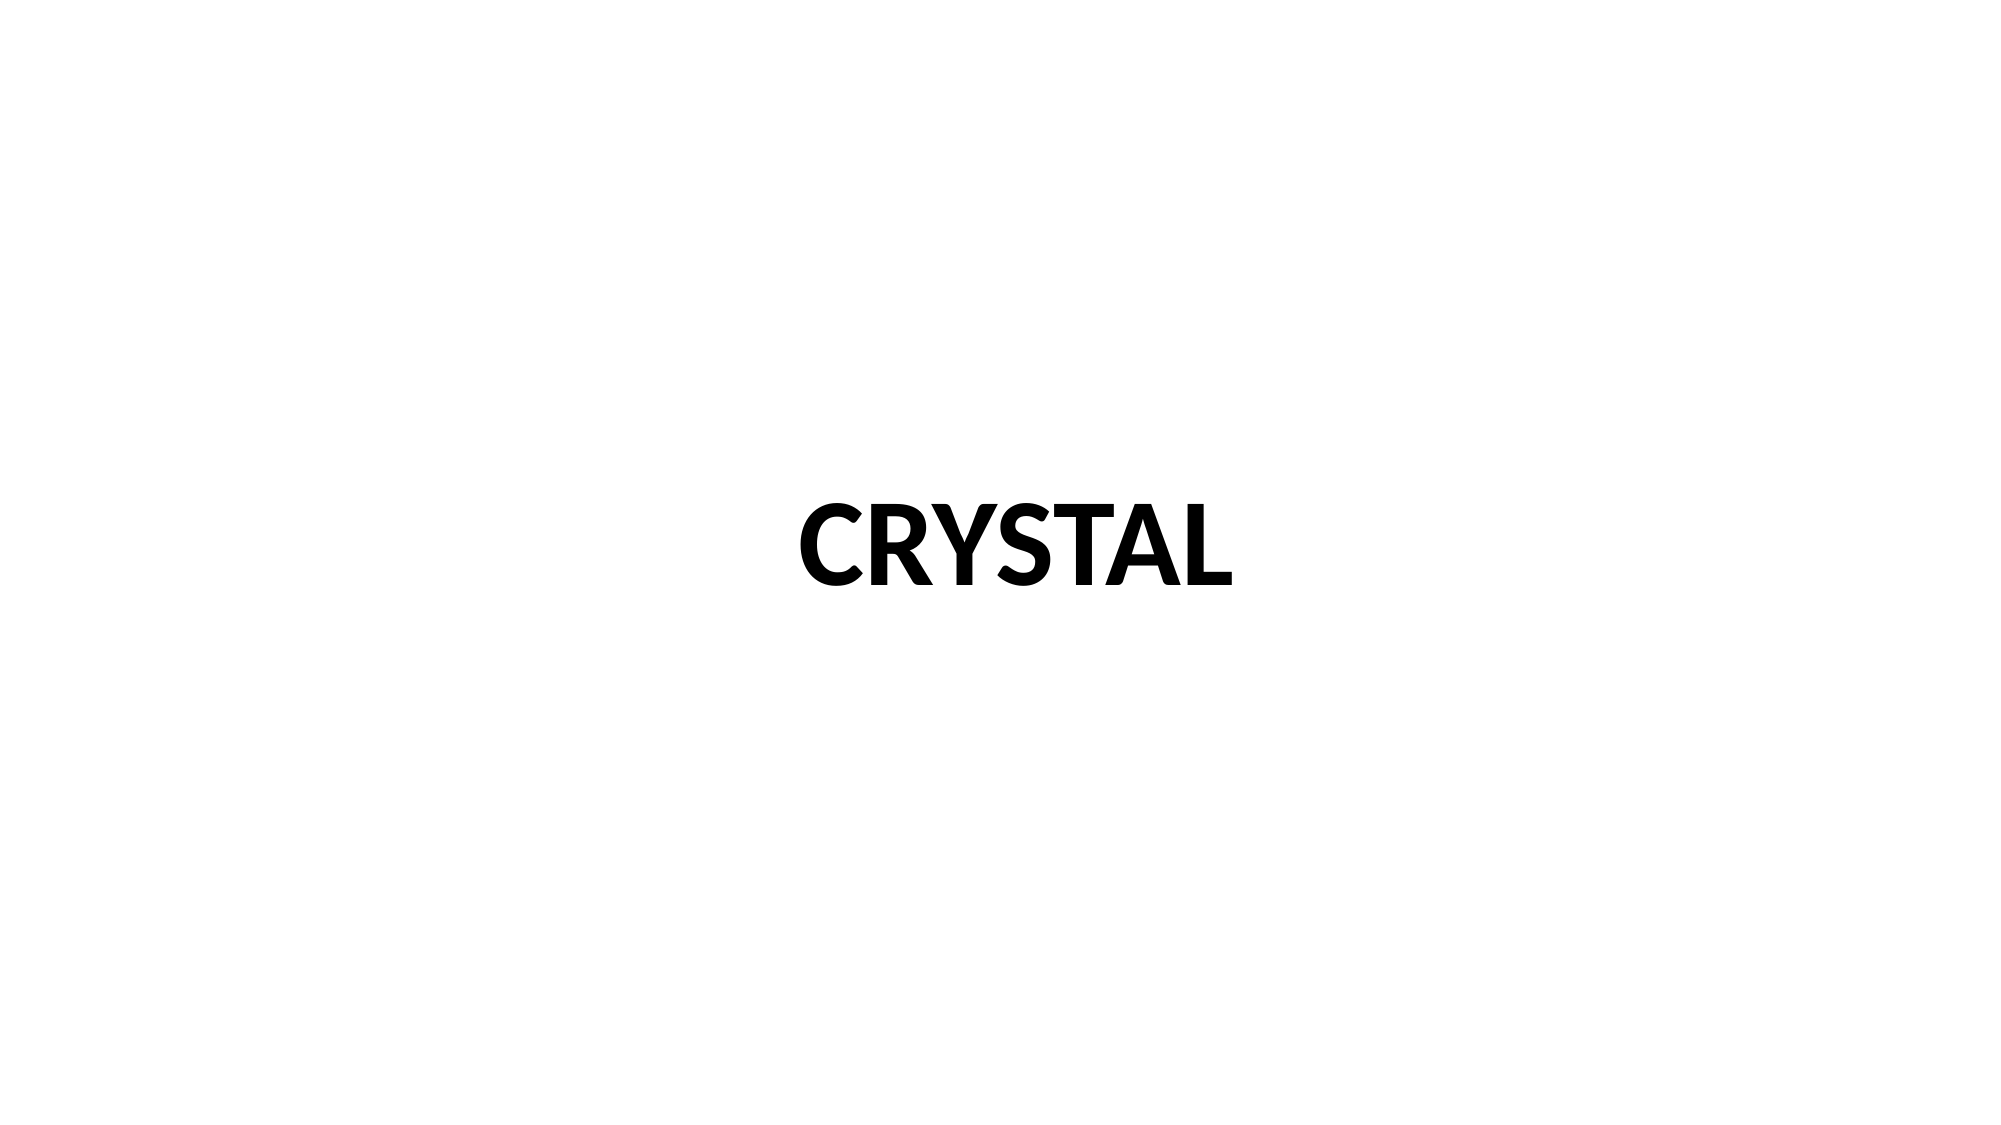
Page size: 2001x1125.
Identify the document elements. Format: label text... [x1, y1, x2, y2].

list CRYSTAL [161, 470, 1872, 631]
